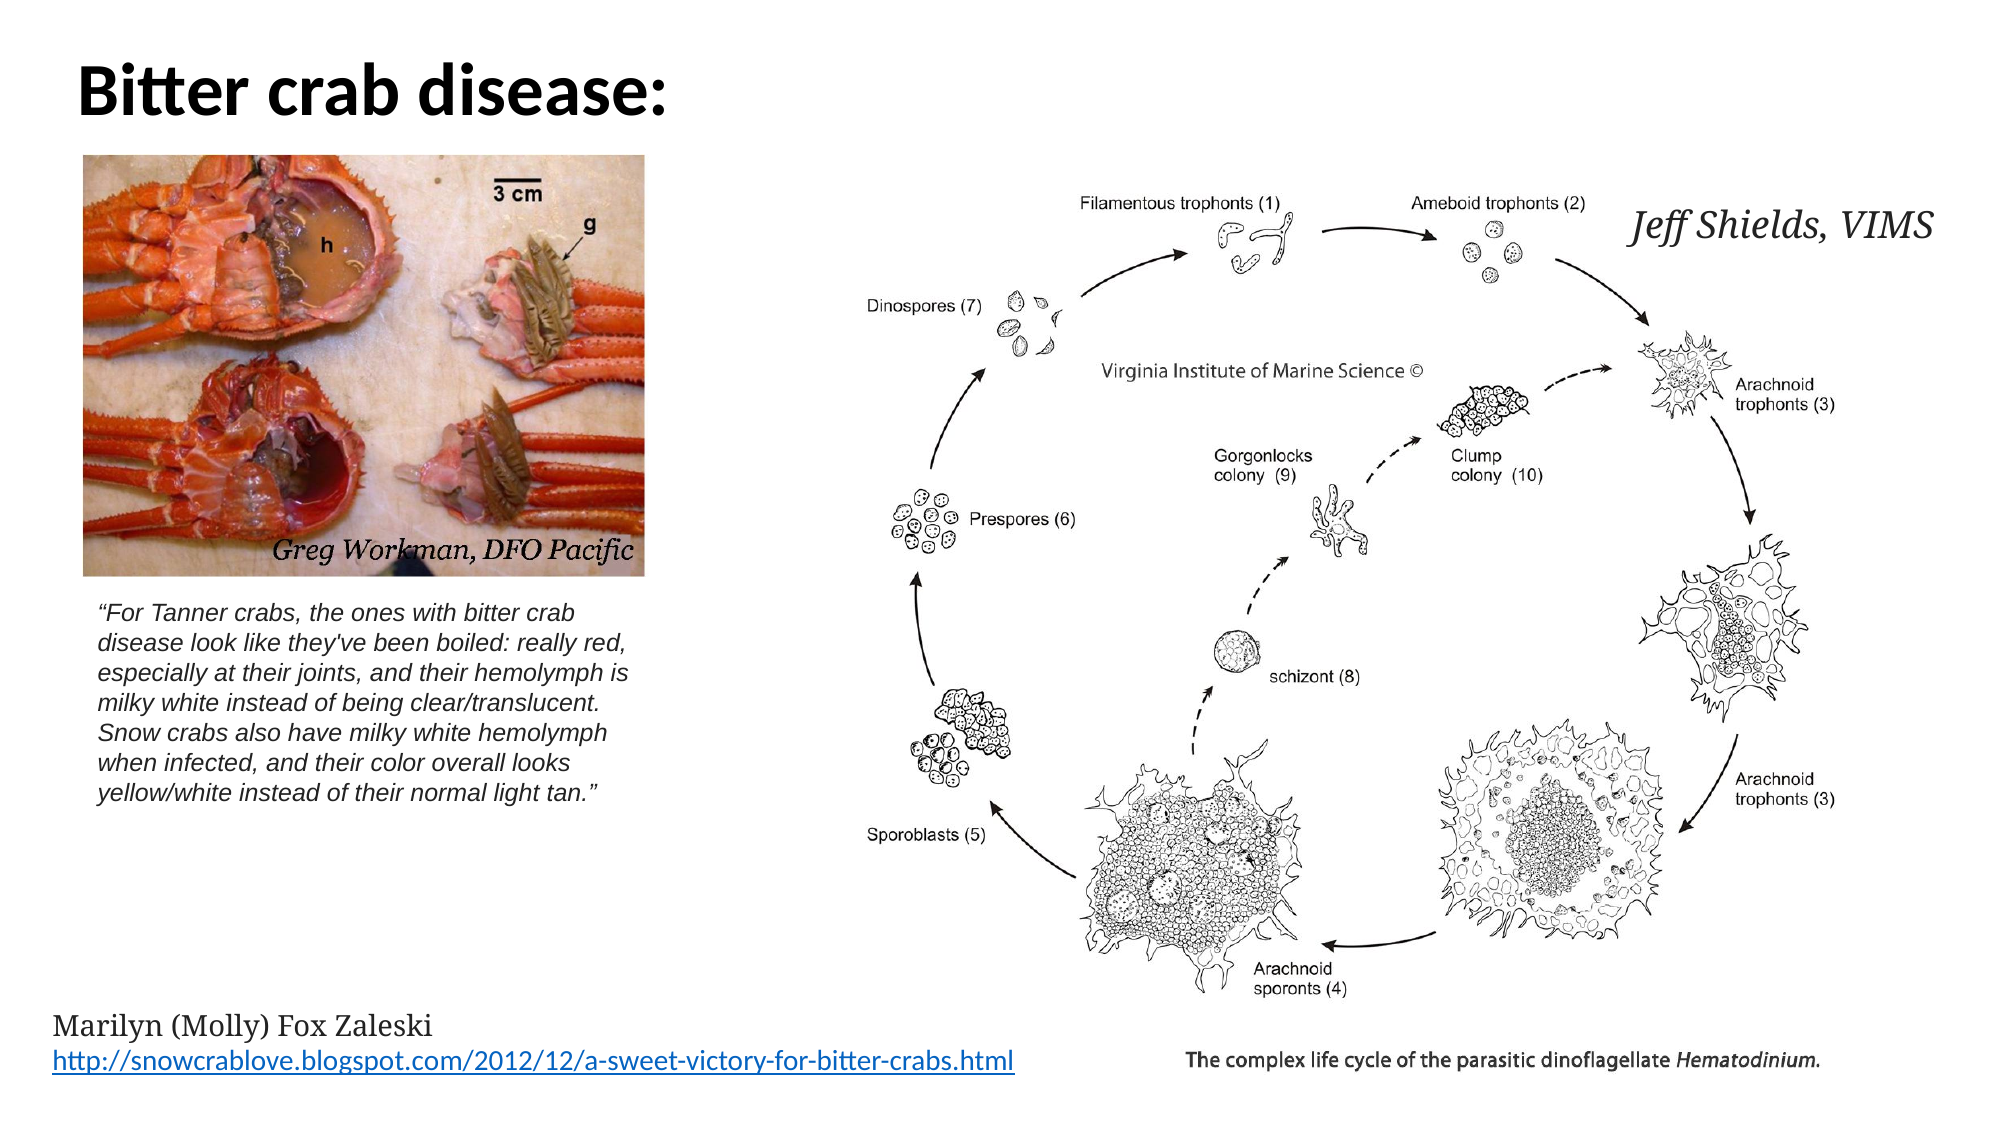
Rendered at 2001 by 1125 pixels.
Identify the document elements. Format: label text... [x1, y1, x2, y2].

text_box “For Tanner crabs, the ones with bitter crab disease look like they've been boiled: really red, especially at their joints, and their hemolymph is milky white instead of being clear/translucent. Snow crabs also have milky white hemolymph when infected, and their color overall looks yellow/white instead of their normal light tan.” [82, 589, 650, 814]
picture [787, 90, 1913, 1104]
picture [82, 154, 650, 577]
title Bitter crab disease: [62, 39, 1863, 143]
text_box Jeff Shields, VIMS [1913, 193, 1957, 254]
text_box Marilyn (Molly) Fox Zaleski http://snowcrablove.blogspot.com/2012/12/a-sweet-victory-for-bitter-crabs.html [37, 999, 787, 1085]
